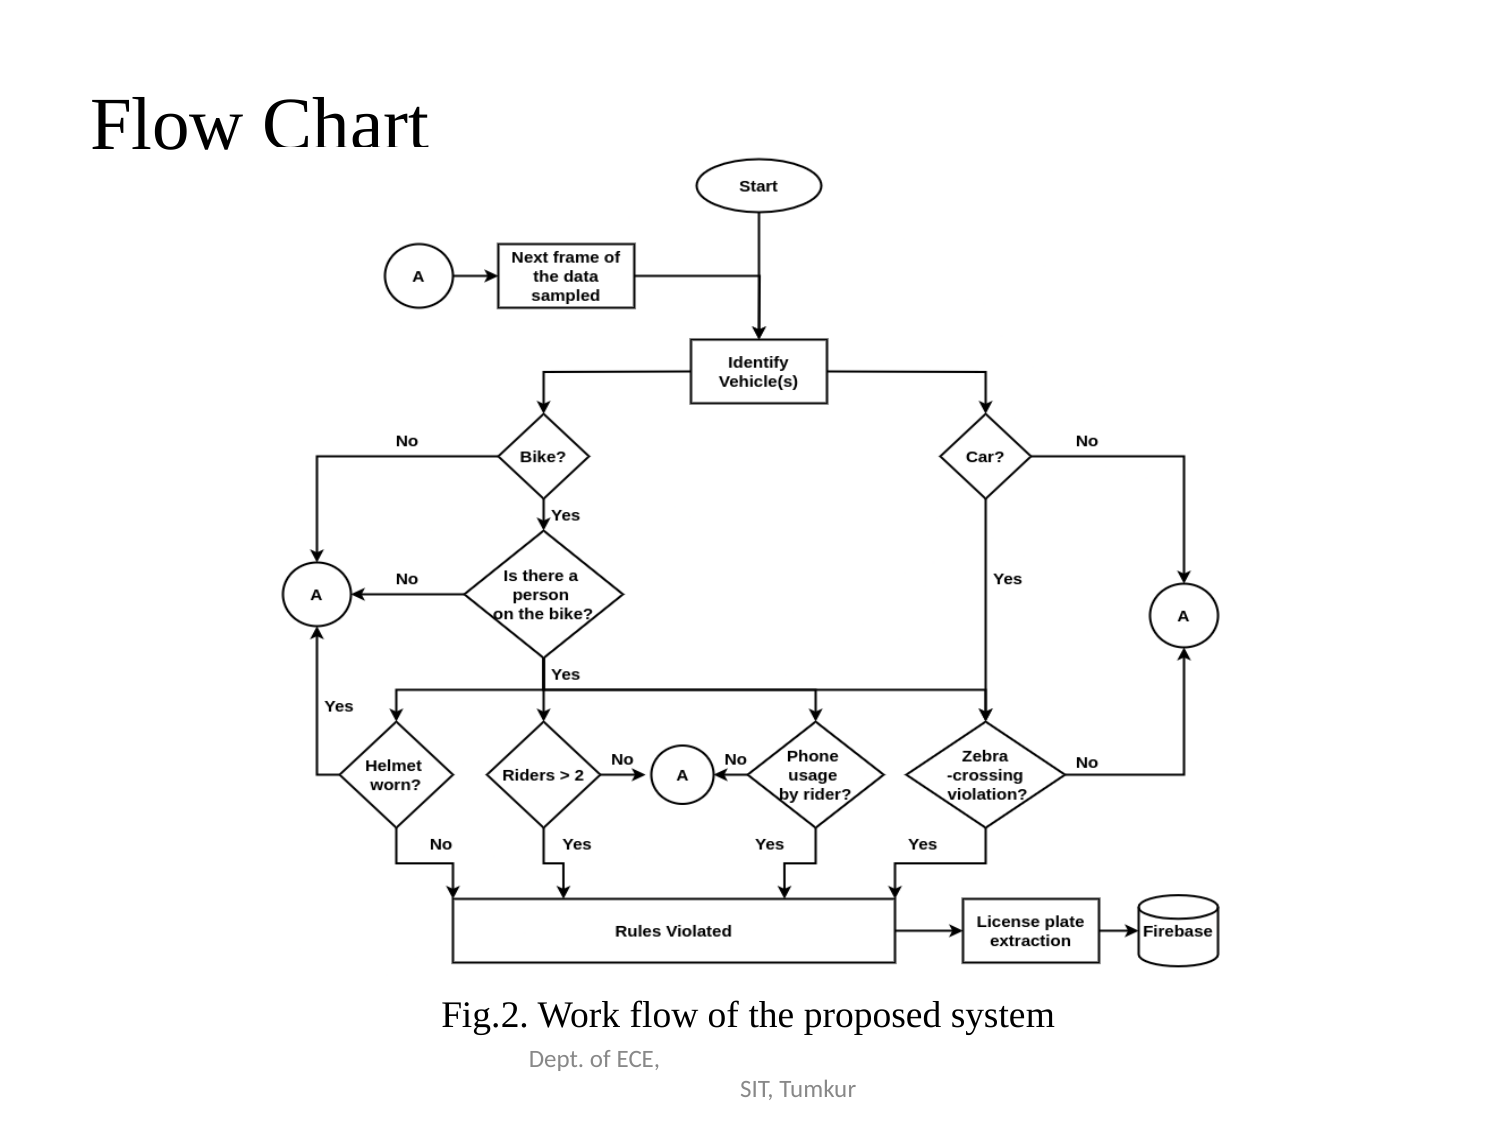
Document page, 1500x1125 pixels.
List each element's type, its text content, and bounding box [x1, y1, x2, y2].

footer Dept. of ECE, SIT, Tumkur [512, 1043, 988, 1103]
text_box Fig.2. Work flow of the proposed system [323, 986, 1174, 1043]
title Flow Chart [75, 43, 1425, 197]
picture [269, 146, 1231, 979]
